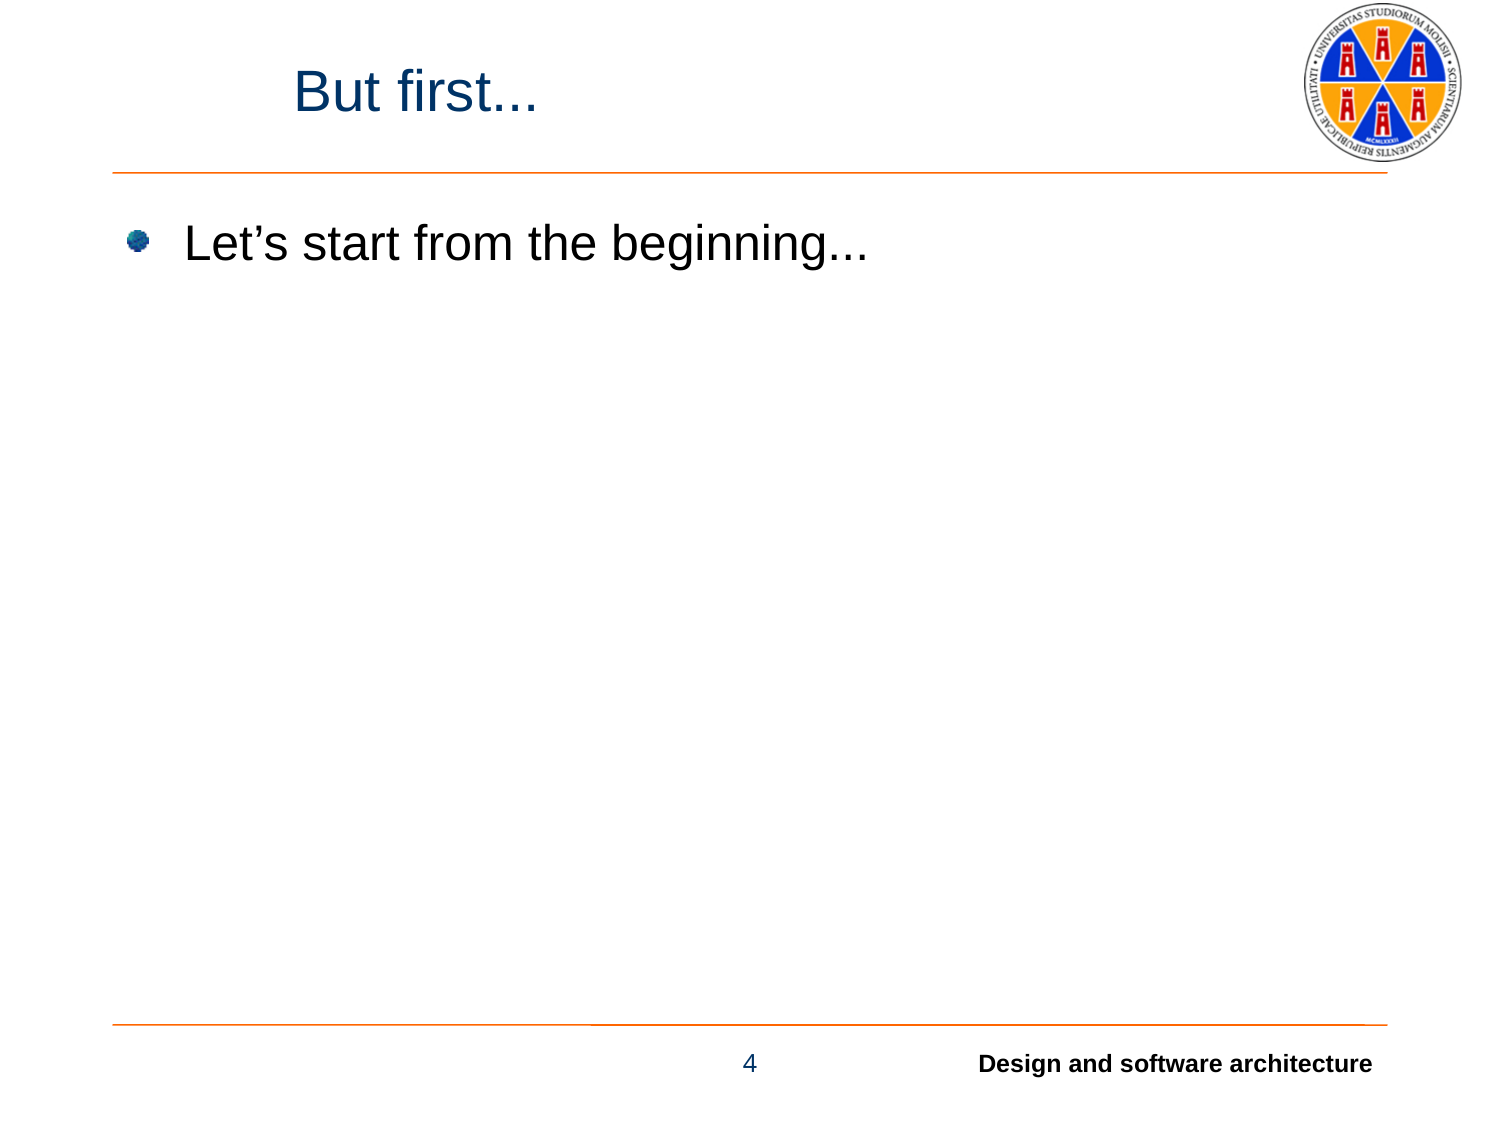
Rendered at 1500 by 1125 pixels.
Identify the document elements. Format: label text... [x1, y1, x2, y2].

title But first... [278, 18, 1211, 157]
picture [127, 230, 149, 252]
footer Design and software architecture [837, 1039, 1390, 1078]
slide_number 4 [670, 1039, 830, 1078]
list Let’s start from the beginning... [112, 203, 1388, 988]
picture [1269, 0, 1500, 166]
